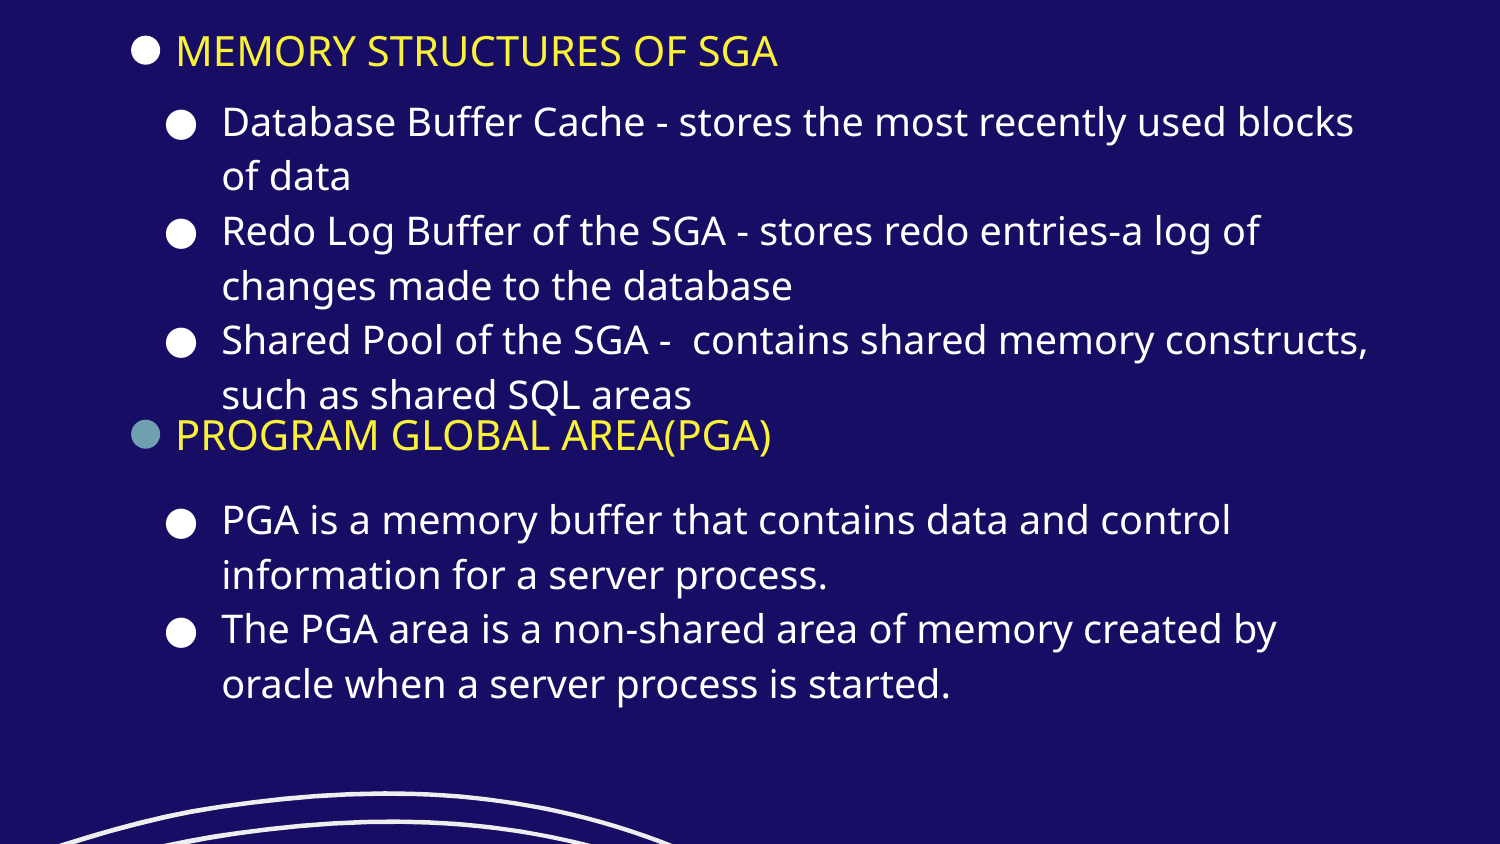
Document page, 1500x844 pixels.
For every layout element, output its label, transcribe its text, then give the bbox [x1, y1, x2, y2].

title PROGRAM GLOBAL AREA(PGA) [160, 409, 1087, 459]
text_box [131, 419, 161, 449]
text_box [131, 35, 161, 65]
subtitle PGA is a memory buffer that contains data and control information for a server process. The PGA area is a non-shared area of memory created by oracle when a server process is started. [131, 480, 1404, 844]
title MEMORY STRUCTURES OF SGA [160, 25, 828, 75]
subtitle Database Buffer Cache - stores the most recently used blocks of data Redo Log Buffer of the SGA - stores redo entries-a log of changes made to the database Shared Pool of the SGA - contains shared memory constructs, such as shared SQL areas [131, 74, 1404, 398]
